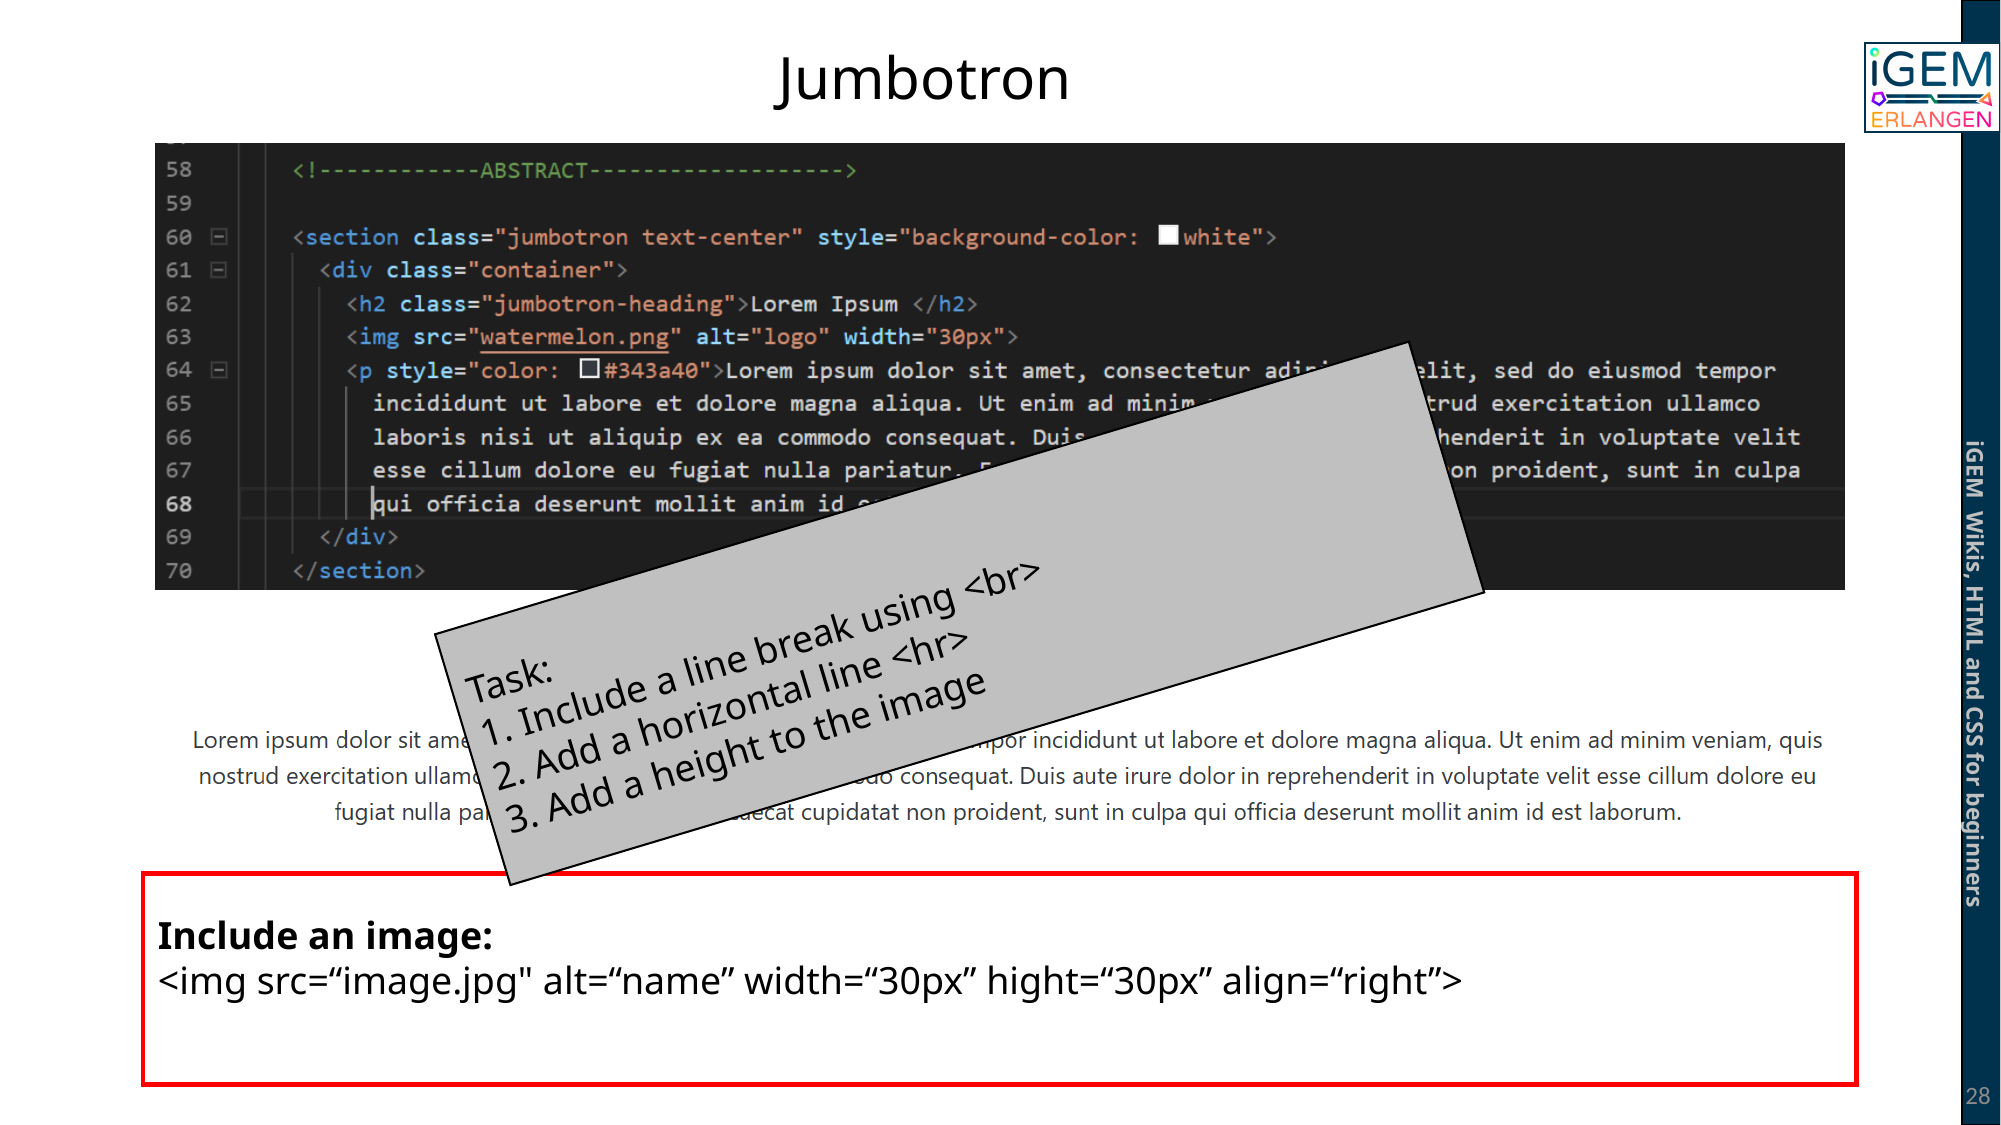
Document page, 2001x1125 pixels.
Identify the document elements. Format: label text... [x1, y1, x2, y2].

picture [1866, 44, 1999, 131]
text_box Include an image: <img src=“image.jpg" alt=“name” width=“30px” hight=“30px” align=“right”> [142, 918, 1858, 1086]
slide_number 28 [1555, 1065, 2000, 1125]
text_box Jumbotron [763, 33, 1190, 119]
picture [114, 143, 1912, 918]
